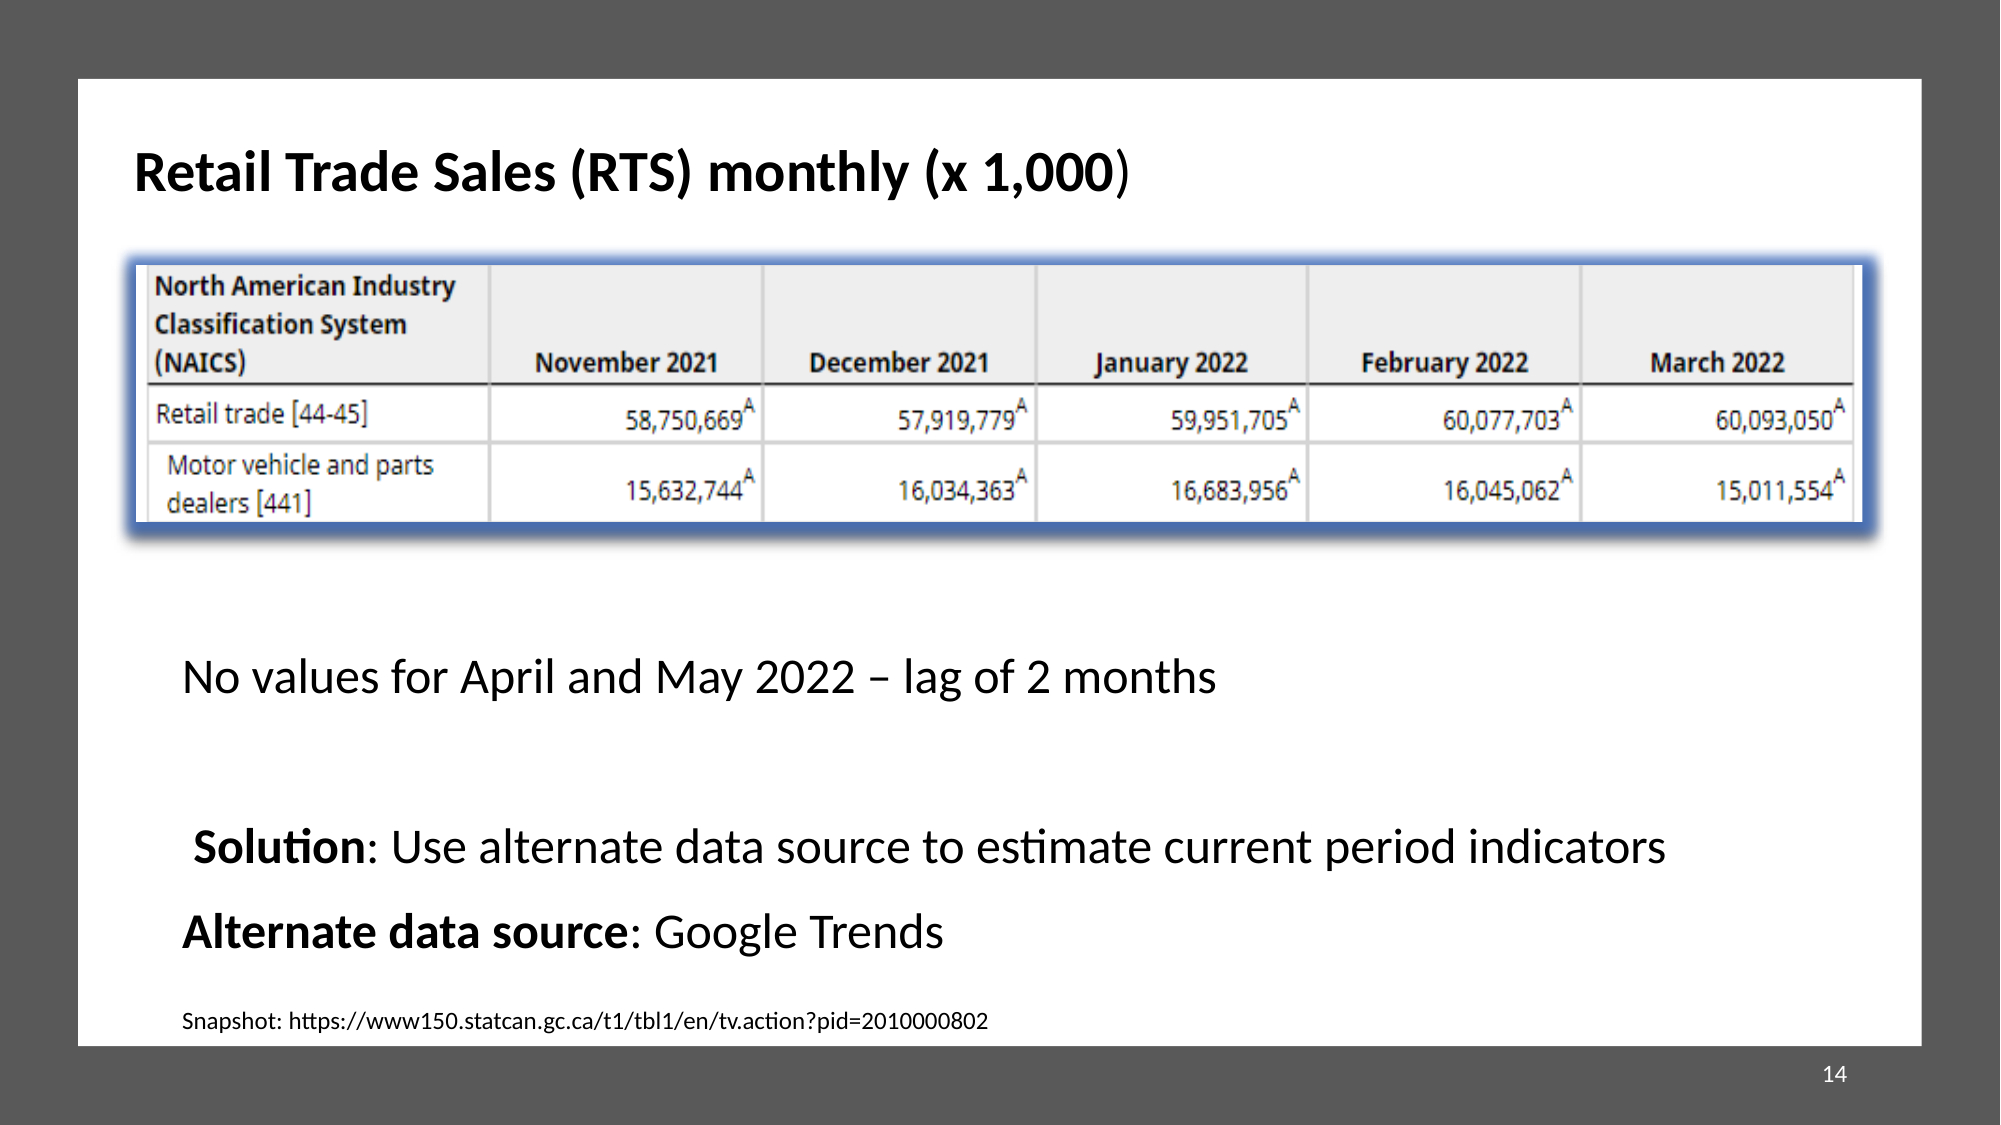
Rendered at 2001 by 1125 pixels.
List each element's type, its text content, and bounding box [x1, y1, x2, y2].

text_box Retail Trade Sales (RTS) monthly (x 1,000) [119, 125, 1668, 211]
picture [136, 265, 1863, 522]
text_box [77, 78, 1923, 1047]
slide_number 14 [1412, 1042, 1863, 1103]
text_box No values for April and May 2022 – lag of 2 months Solution: Use alternate data source to estimate current period indicators Alternate data source: Google Trends [167, 636, 1833, 967]
text_box Snapshot: https://www150.statcan.gc.ca/t1/tbl1/en/tv.action?pid=2010000802 [167, 996, 1711, 1042]
text_box [0, 0, 2000, 1125]
